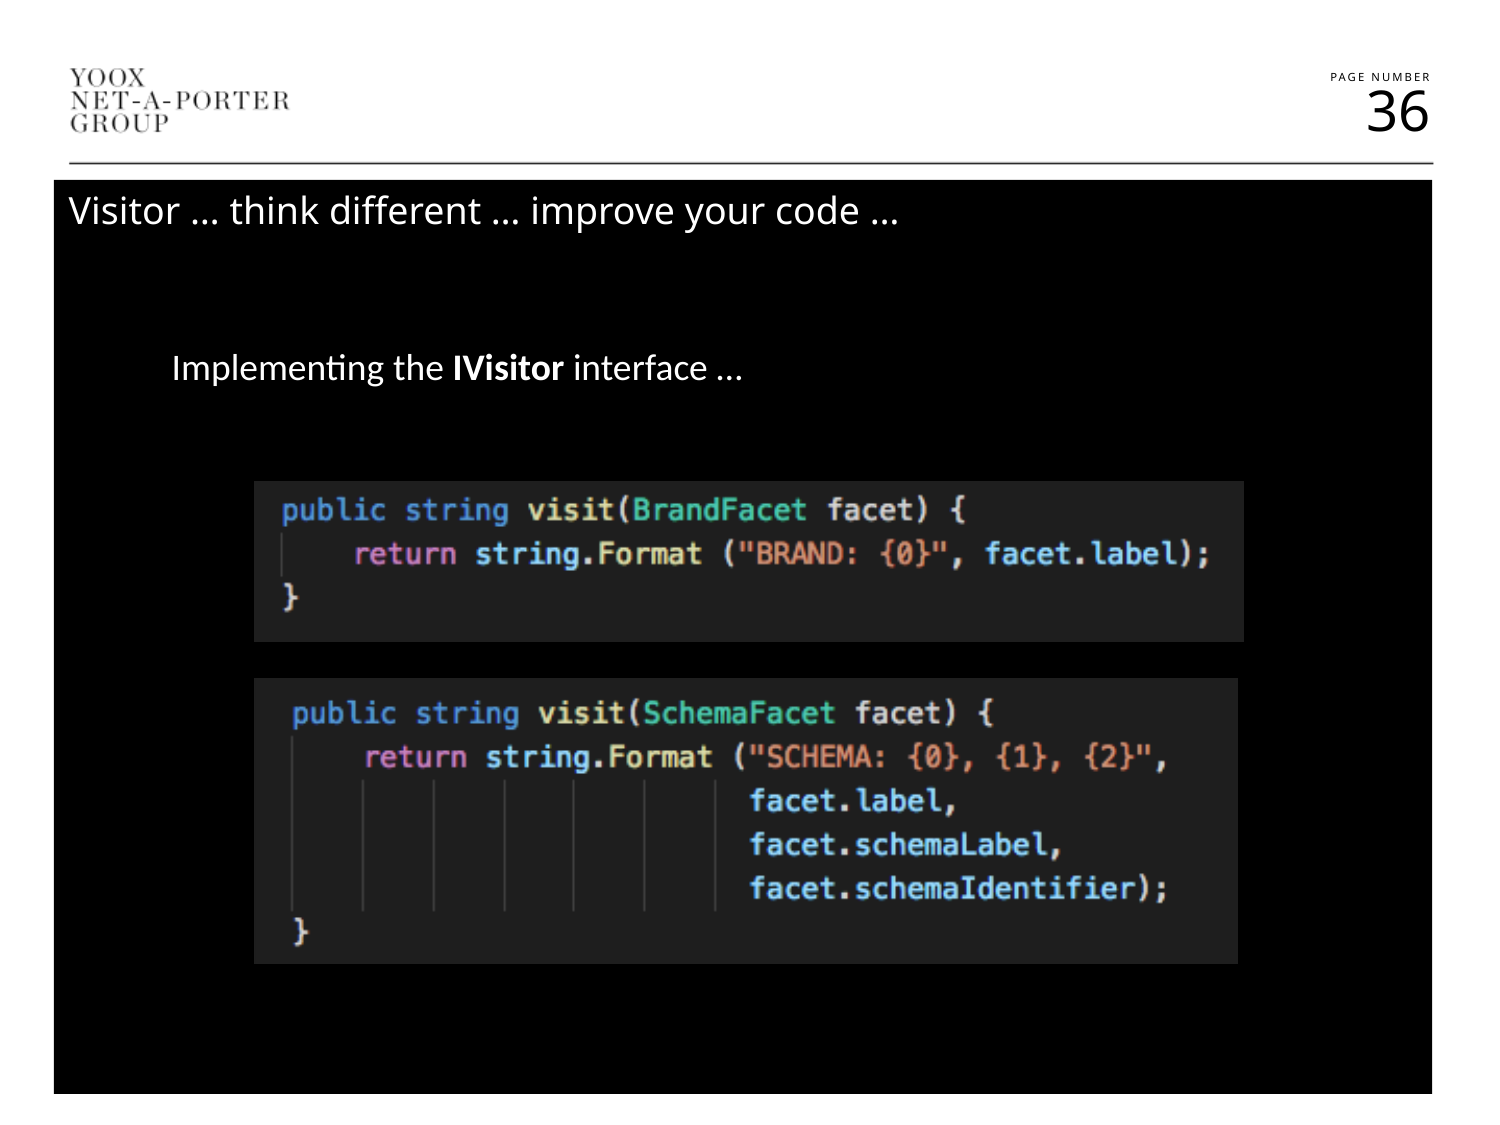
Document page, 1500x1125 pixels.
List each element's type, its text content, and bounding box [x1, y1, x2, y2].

list Visitor … think different … improve your code … [53, 179, 1433, 1094]
picture [253, 480, 1244, 642]
picture [253, 678, 1238, 965]
text_box Implementing the IVisitor interface … [156, 335, 758, 396]
